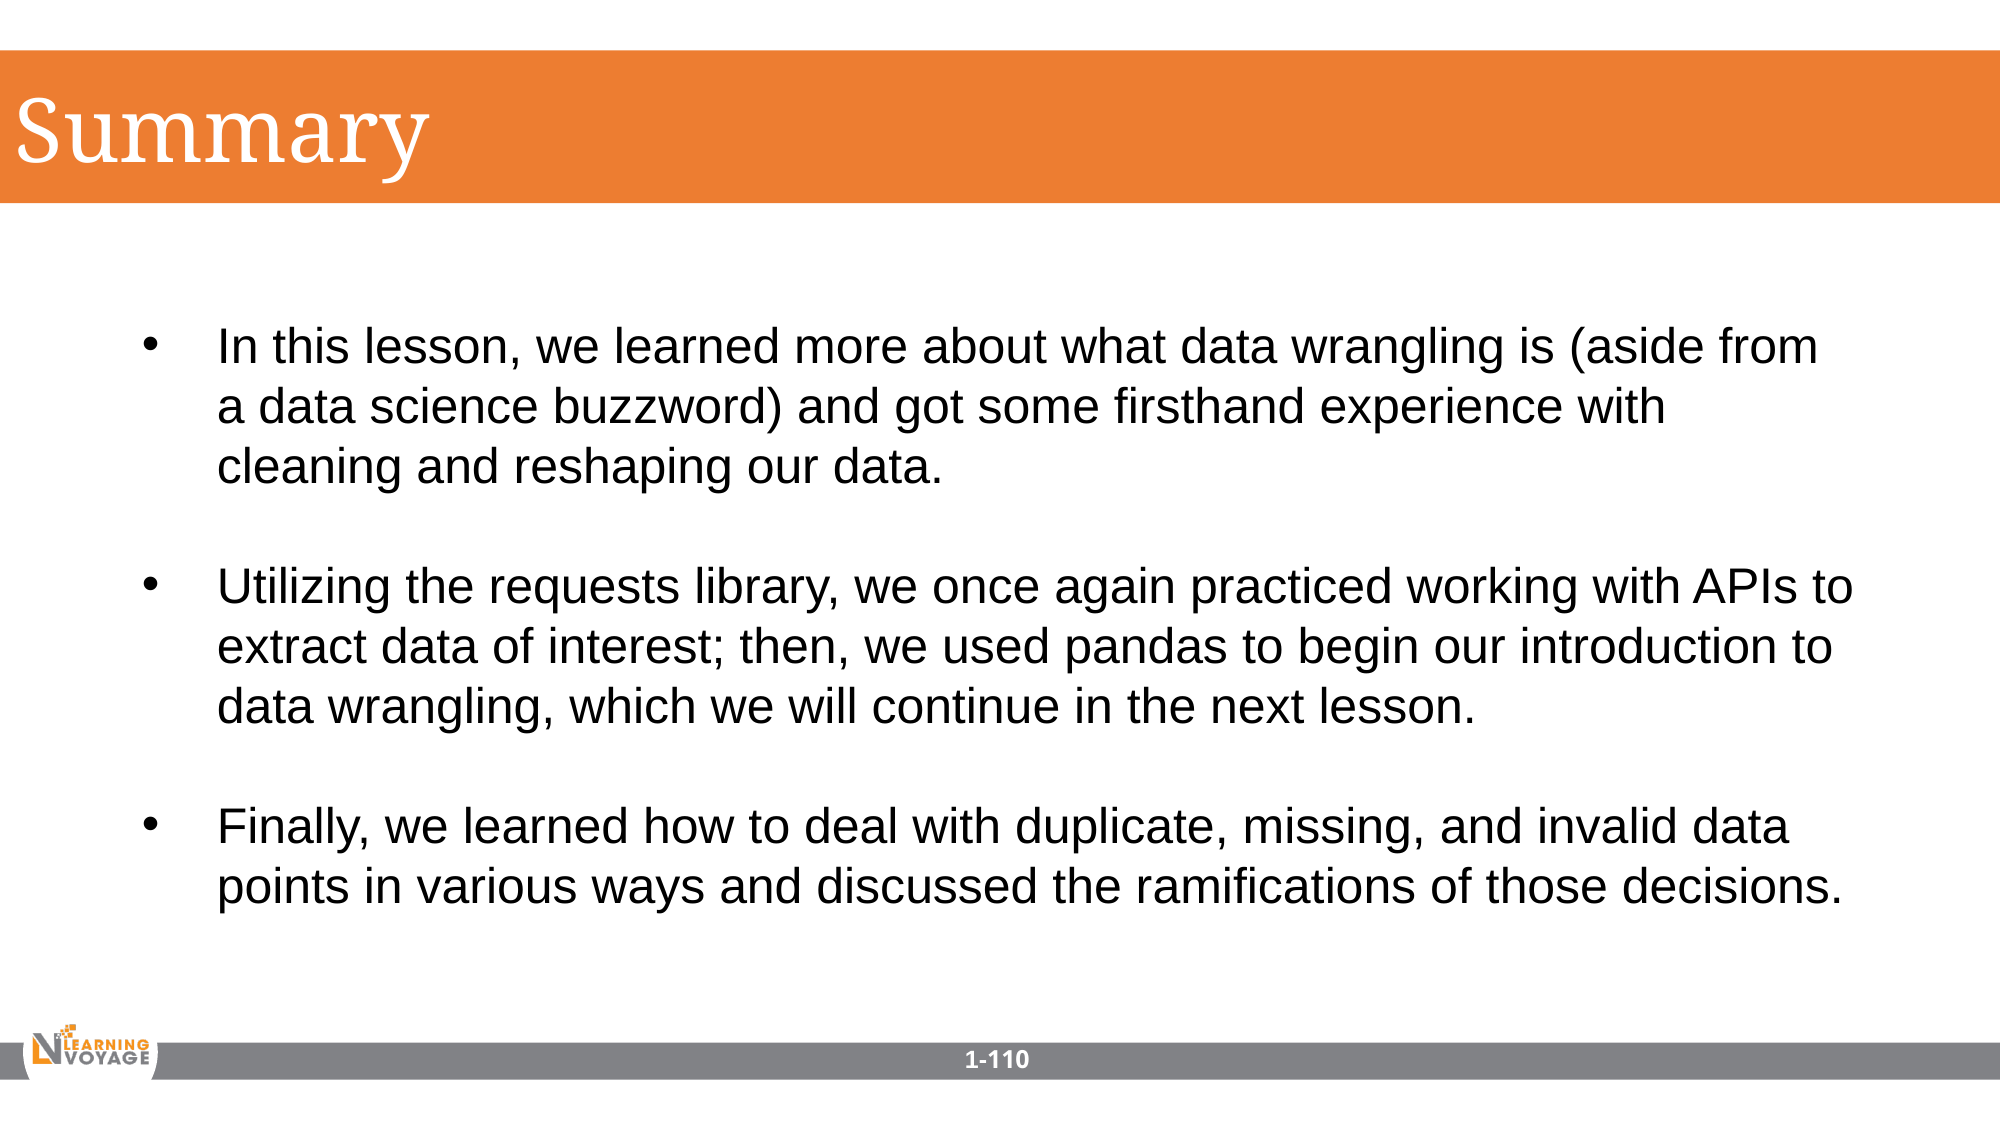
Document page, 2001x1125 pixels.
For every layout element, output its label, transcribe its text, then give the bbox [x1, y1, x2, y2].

text_box In this lesson, we learned more about what data wrangling is (aside from a data science buzzword) and got some firsthand experience with cleaning and reshaping our data. Utilizing the requests library, we once again practiced working with APIs to extract data of interest; then, we used pandas to begin our introduction to data wrangling, which we will continue in the next lesson. Finally, we learned how to deal with duplicate, missing, and invalid data points in various ways and discussed the ramifications of those decisions. [141, 310, 1858, 914]
text_box Summary [0, 49, 2000, 204]
picture [0, 942, 192, 1125]
slide_number 1-110 [923, 1026, 1045, 1095]
